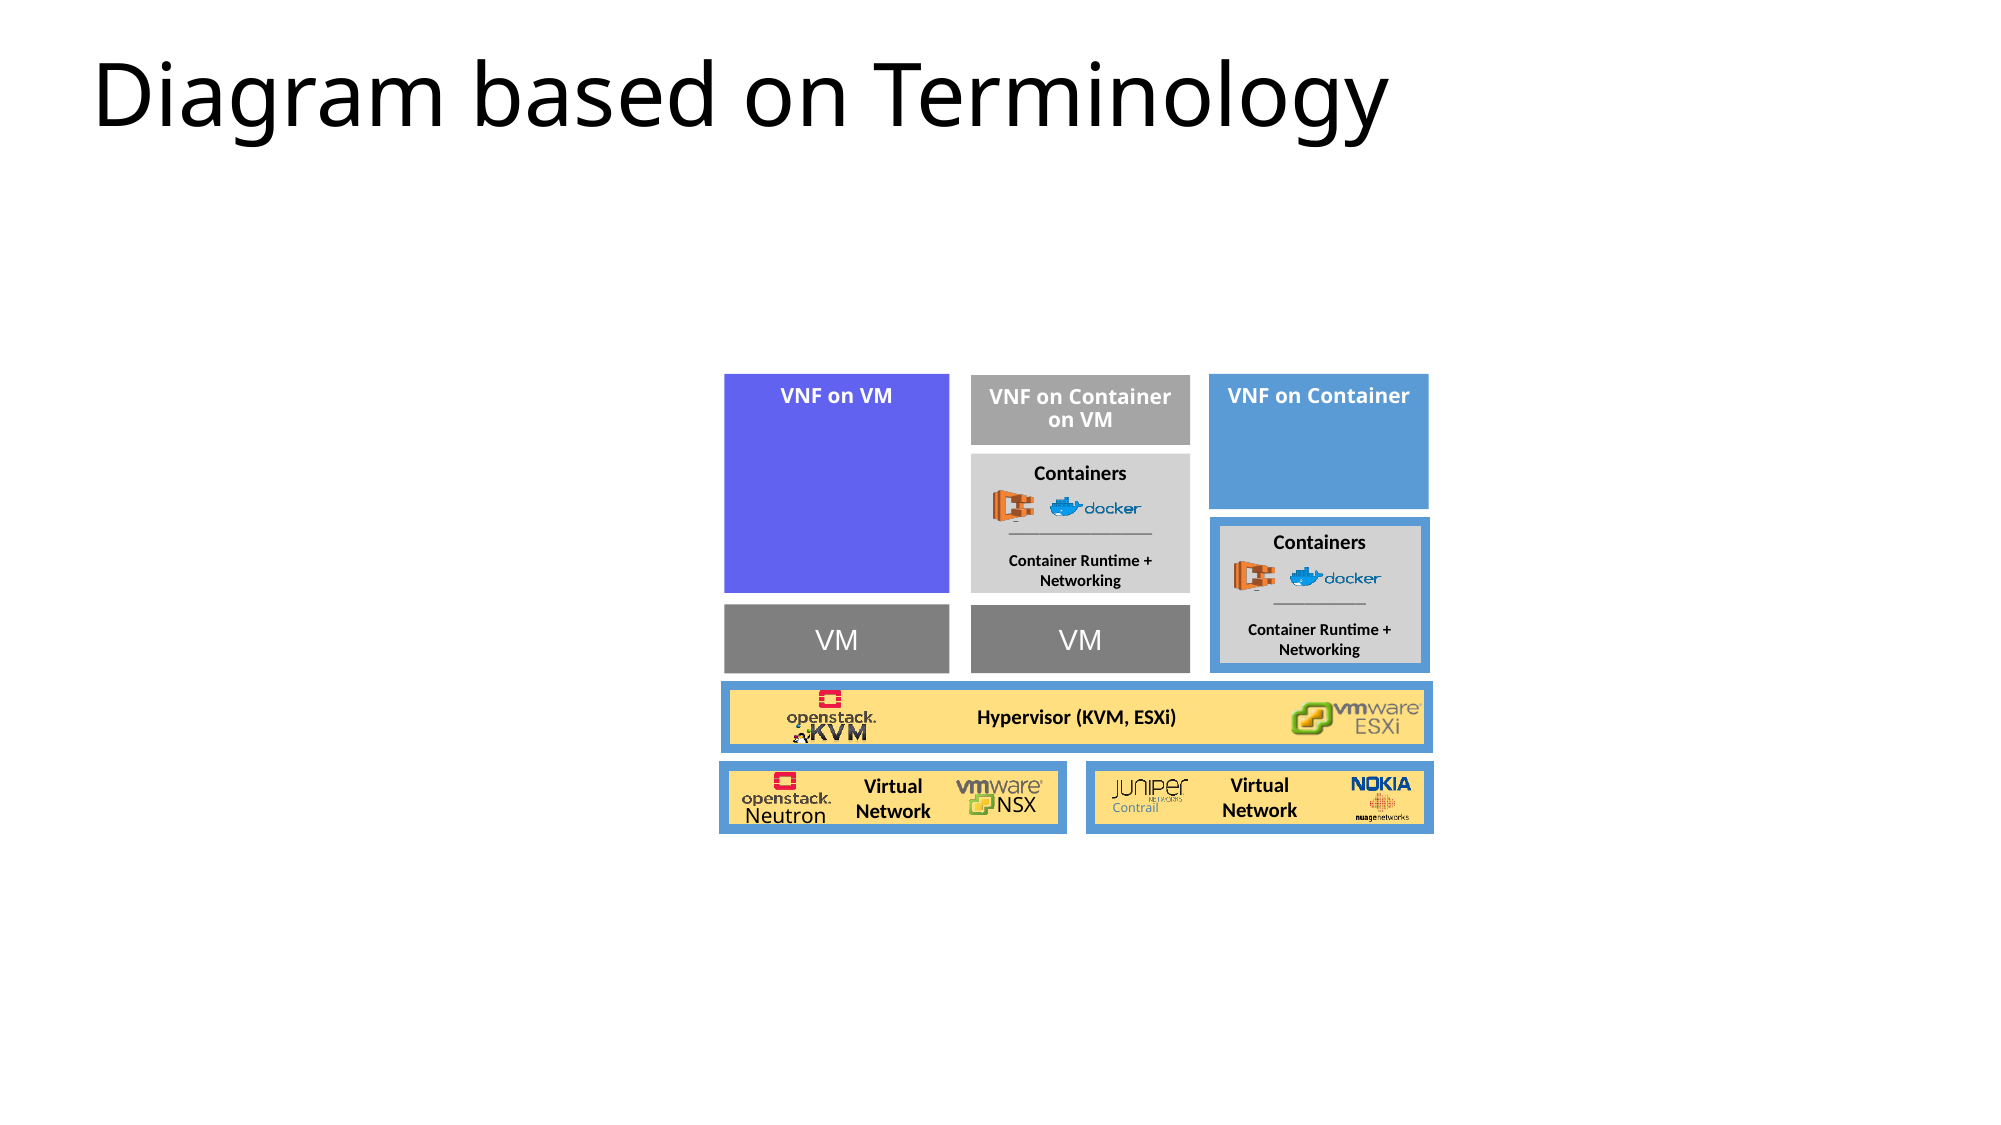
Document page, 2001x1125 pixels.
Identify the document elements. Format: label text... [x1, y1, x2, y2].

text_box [1350, 774, 1412, 824]
text_box VM [971, 605, 1191, 674]
picture [742, 772, 831, 806]
text_box VNF on Container on VM [970, 374, 1191, 446]
text_box VNF on Container [1208, 373, 1430, 510]
text_box [1089, 765, 1430, 830]
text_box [971, 453, 1190, 593]
text_box Neutron [744, 802, 847, 834]
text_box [1108, 776, 1191, 820]
picture [787, 690, 876, 744]
text_box VNF on VM [723, 373, 950, 594]
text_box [955, 778, 1043, 816]
title Diagram based on Terminology [76, 42, 1802, 154]
picture [1289, 692, 1423, 745]
text_box NSX [996, 791, 1056, 823]
text_box [723, 765, 1064, 830]
text_box [724, 684, 1430, 750]
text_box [1210, 517, 1430, 669]
text_box VM [724, 604, 950, 674]
